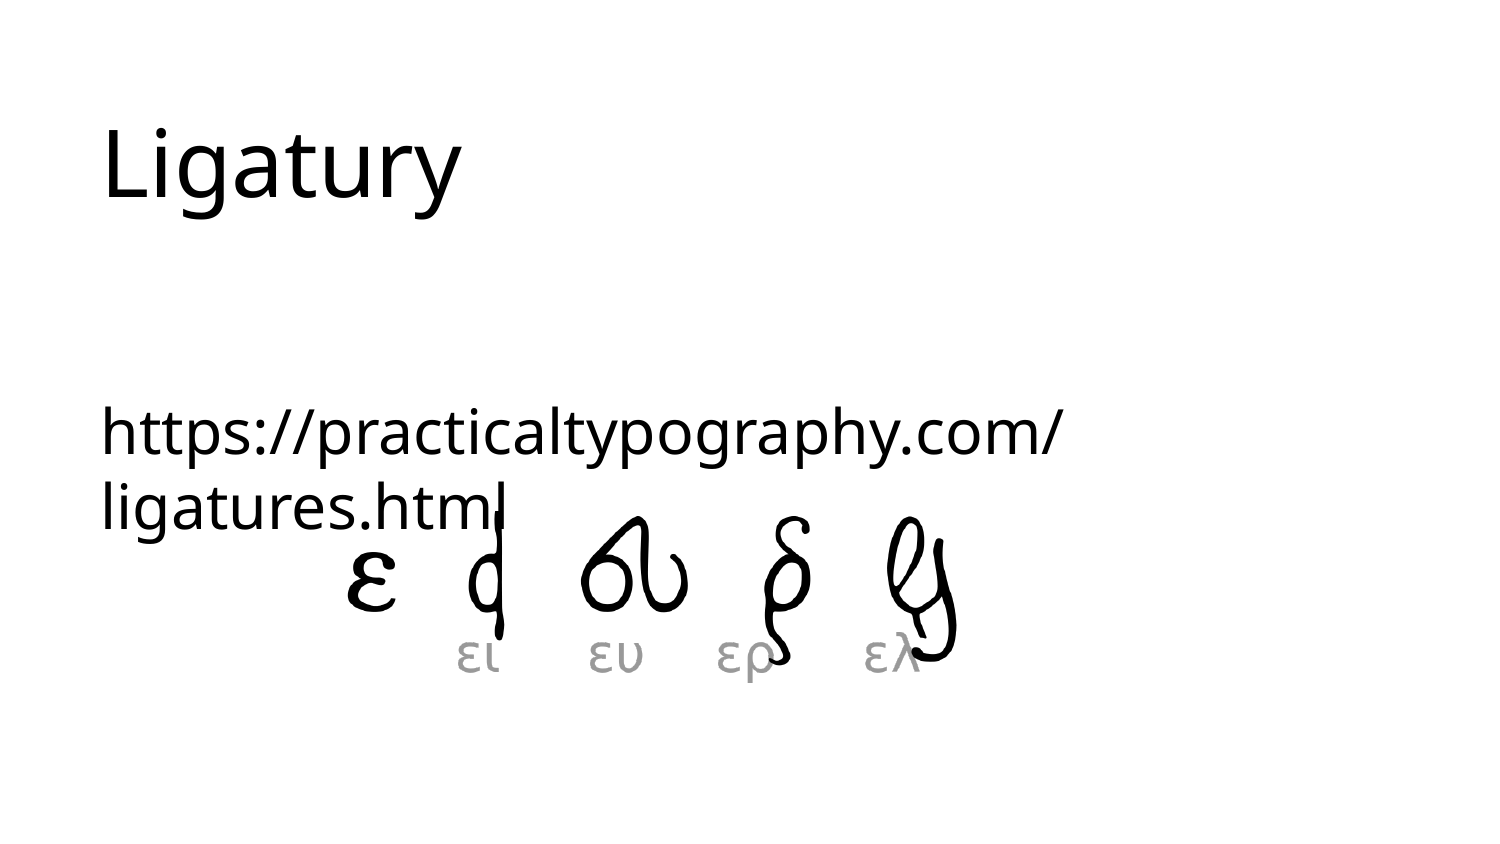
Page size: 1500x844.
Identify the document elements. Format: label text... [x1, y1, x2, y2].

text_box Ligatury [89, 97, 630, 222]
picture [327, 511, 985, 695]
text_box https://practicaltypography.com/ligatures.html [89, 386, 1422, 548]
